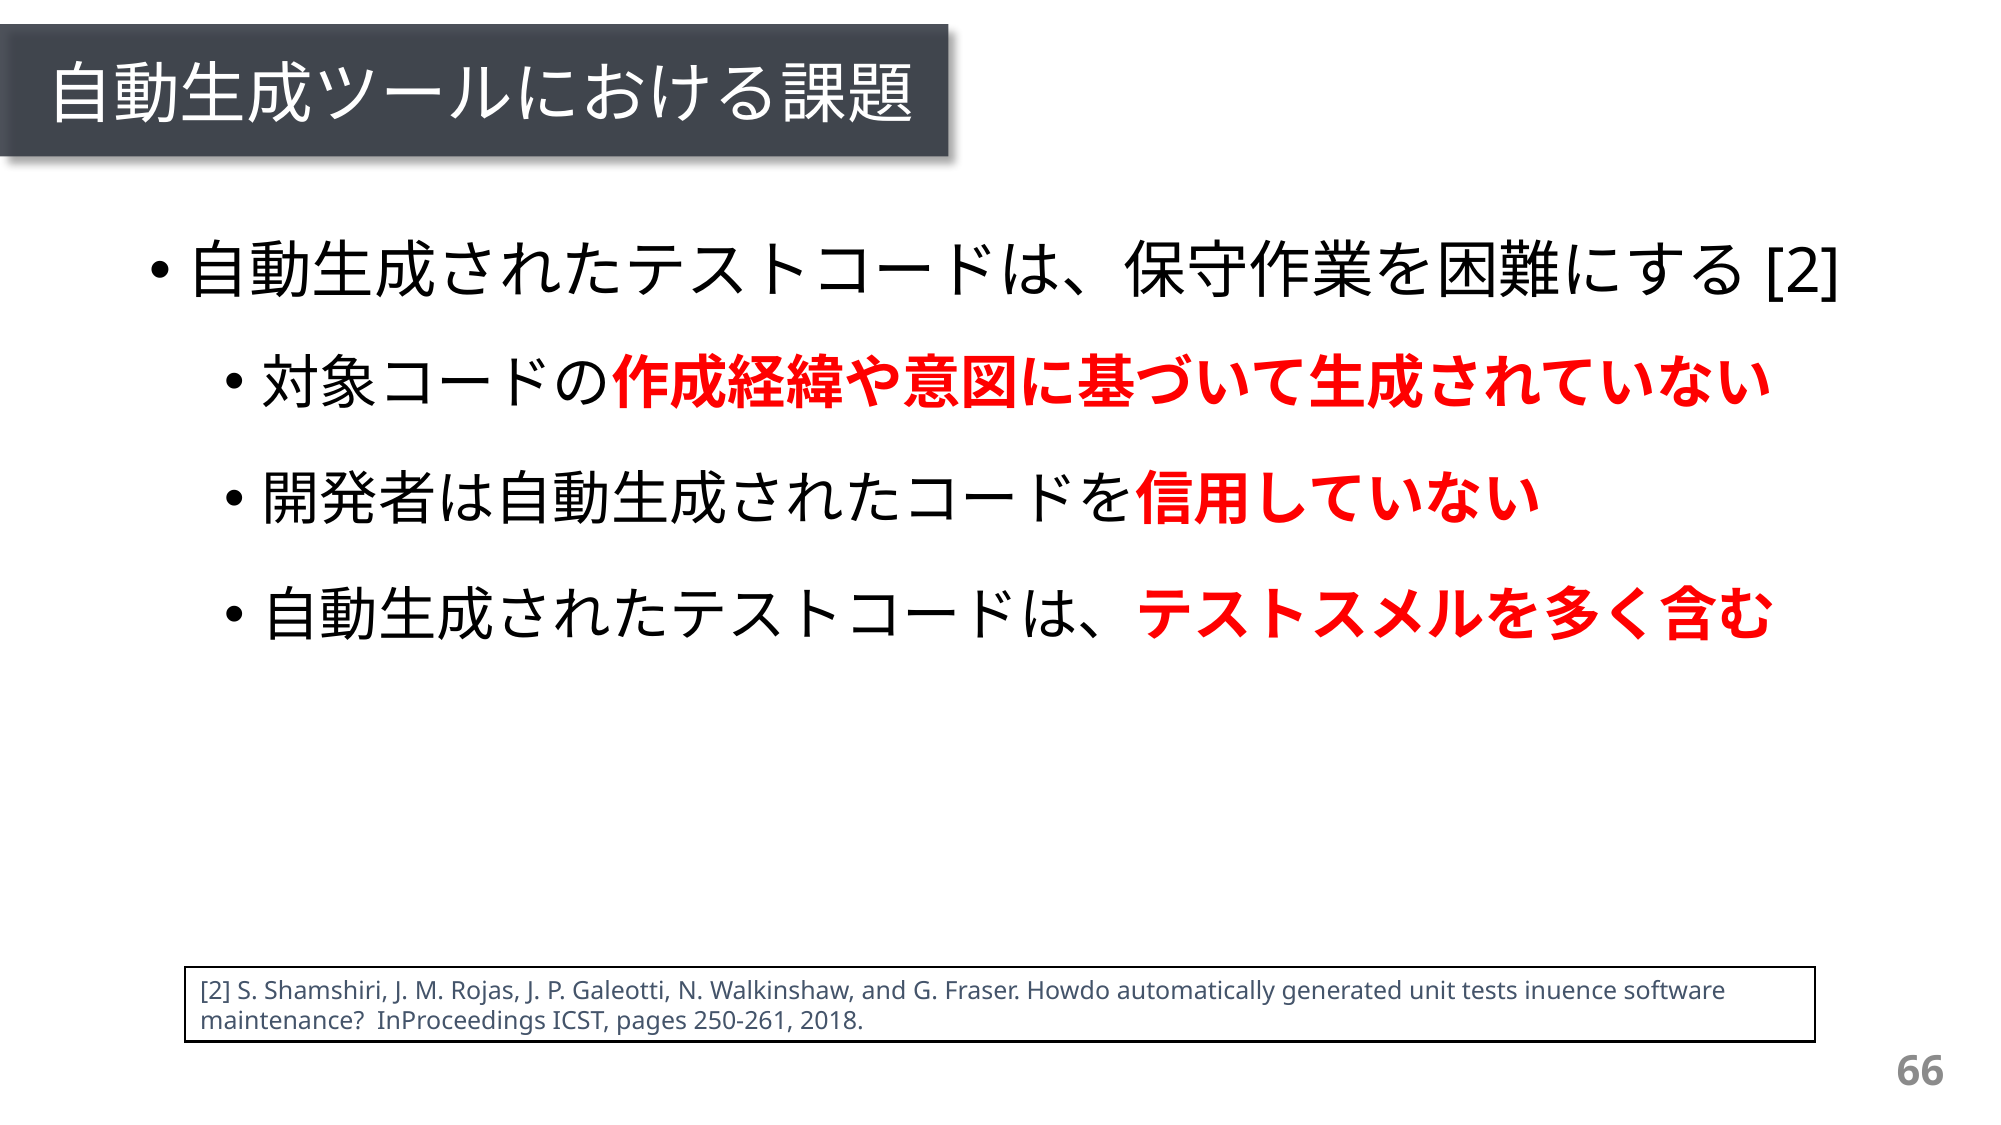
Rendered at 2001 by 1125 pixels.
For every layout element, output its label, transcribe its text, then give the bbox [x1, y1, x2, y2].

text_box [2] S. Shamshiri, J. M. Rojas, J. P. Galeotti, N. Walkinshaw, and G. Fraser. Howdo automatically generated unit tests inuence software maintenance? InProceedings ICST, pages 250-261, 2018. [184, 966, 1816, 1043]
title 自動生成ツールにおける課題 [31, 36, 952, 156]
list 自動生成されたテストコードは、保守作業を困難にする[2] 対象コードの作成経緯や意図に基づいて生成されていない 開発者は自動生成されたコードを信用していない 自動生成されたテストコードは、テストスメルを多く含む [134, 231, 1874, 837]
